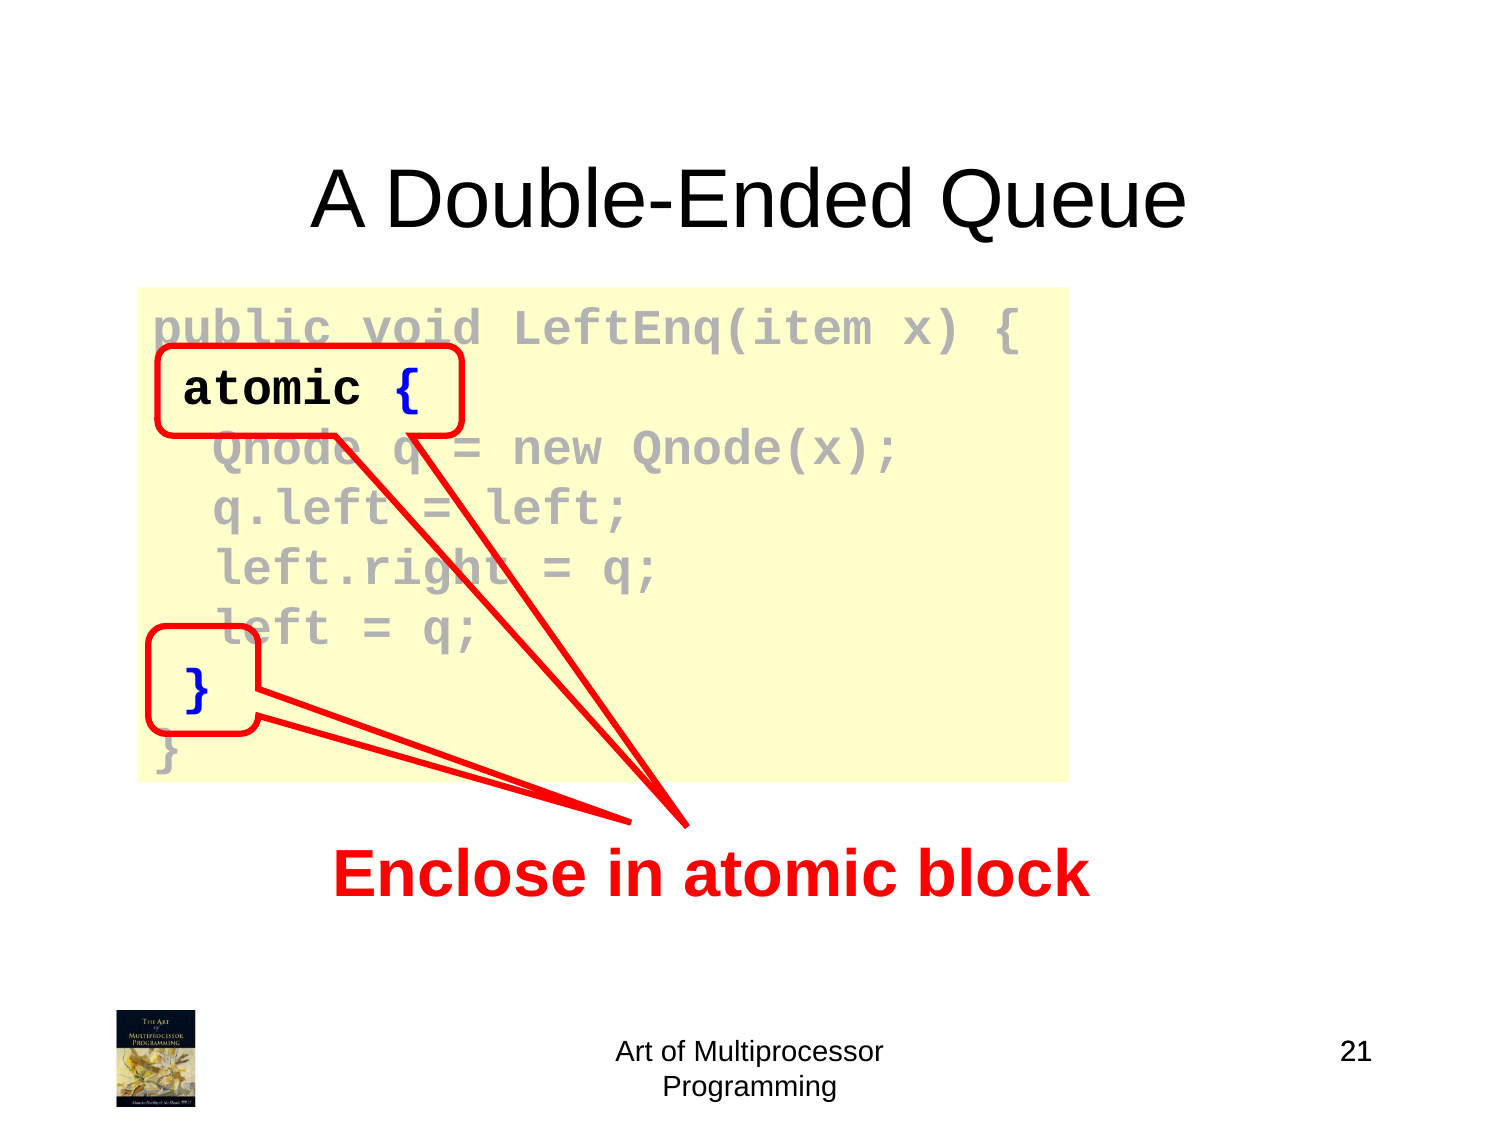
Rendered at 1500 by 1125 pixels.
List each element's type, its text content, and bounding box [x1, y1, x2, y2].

text_box [148, 625, 632, 823]
text_box 21 [1074, 1024, 1388, 1100]
text_box [157, 345, 688, 827]
text_box Enclose in atomic block [123, 822, 1301, 918]
title A Double-Ended Queue [112, 99, 1388, 288]
footer Art of Multiprocessor Programming [512, 1025, 988, 1100]
picture [107, 1010, 204, 1107]
text_box public void LeftEnq(item x) { atomic { Qnode q = new Qnode(x); q.left = left; left.right = q; left = q; } } [137, 288, 1070, 783]
